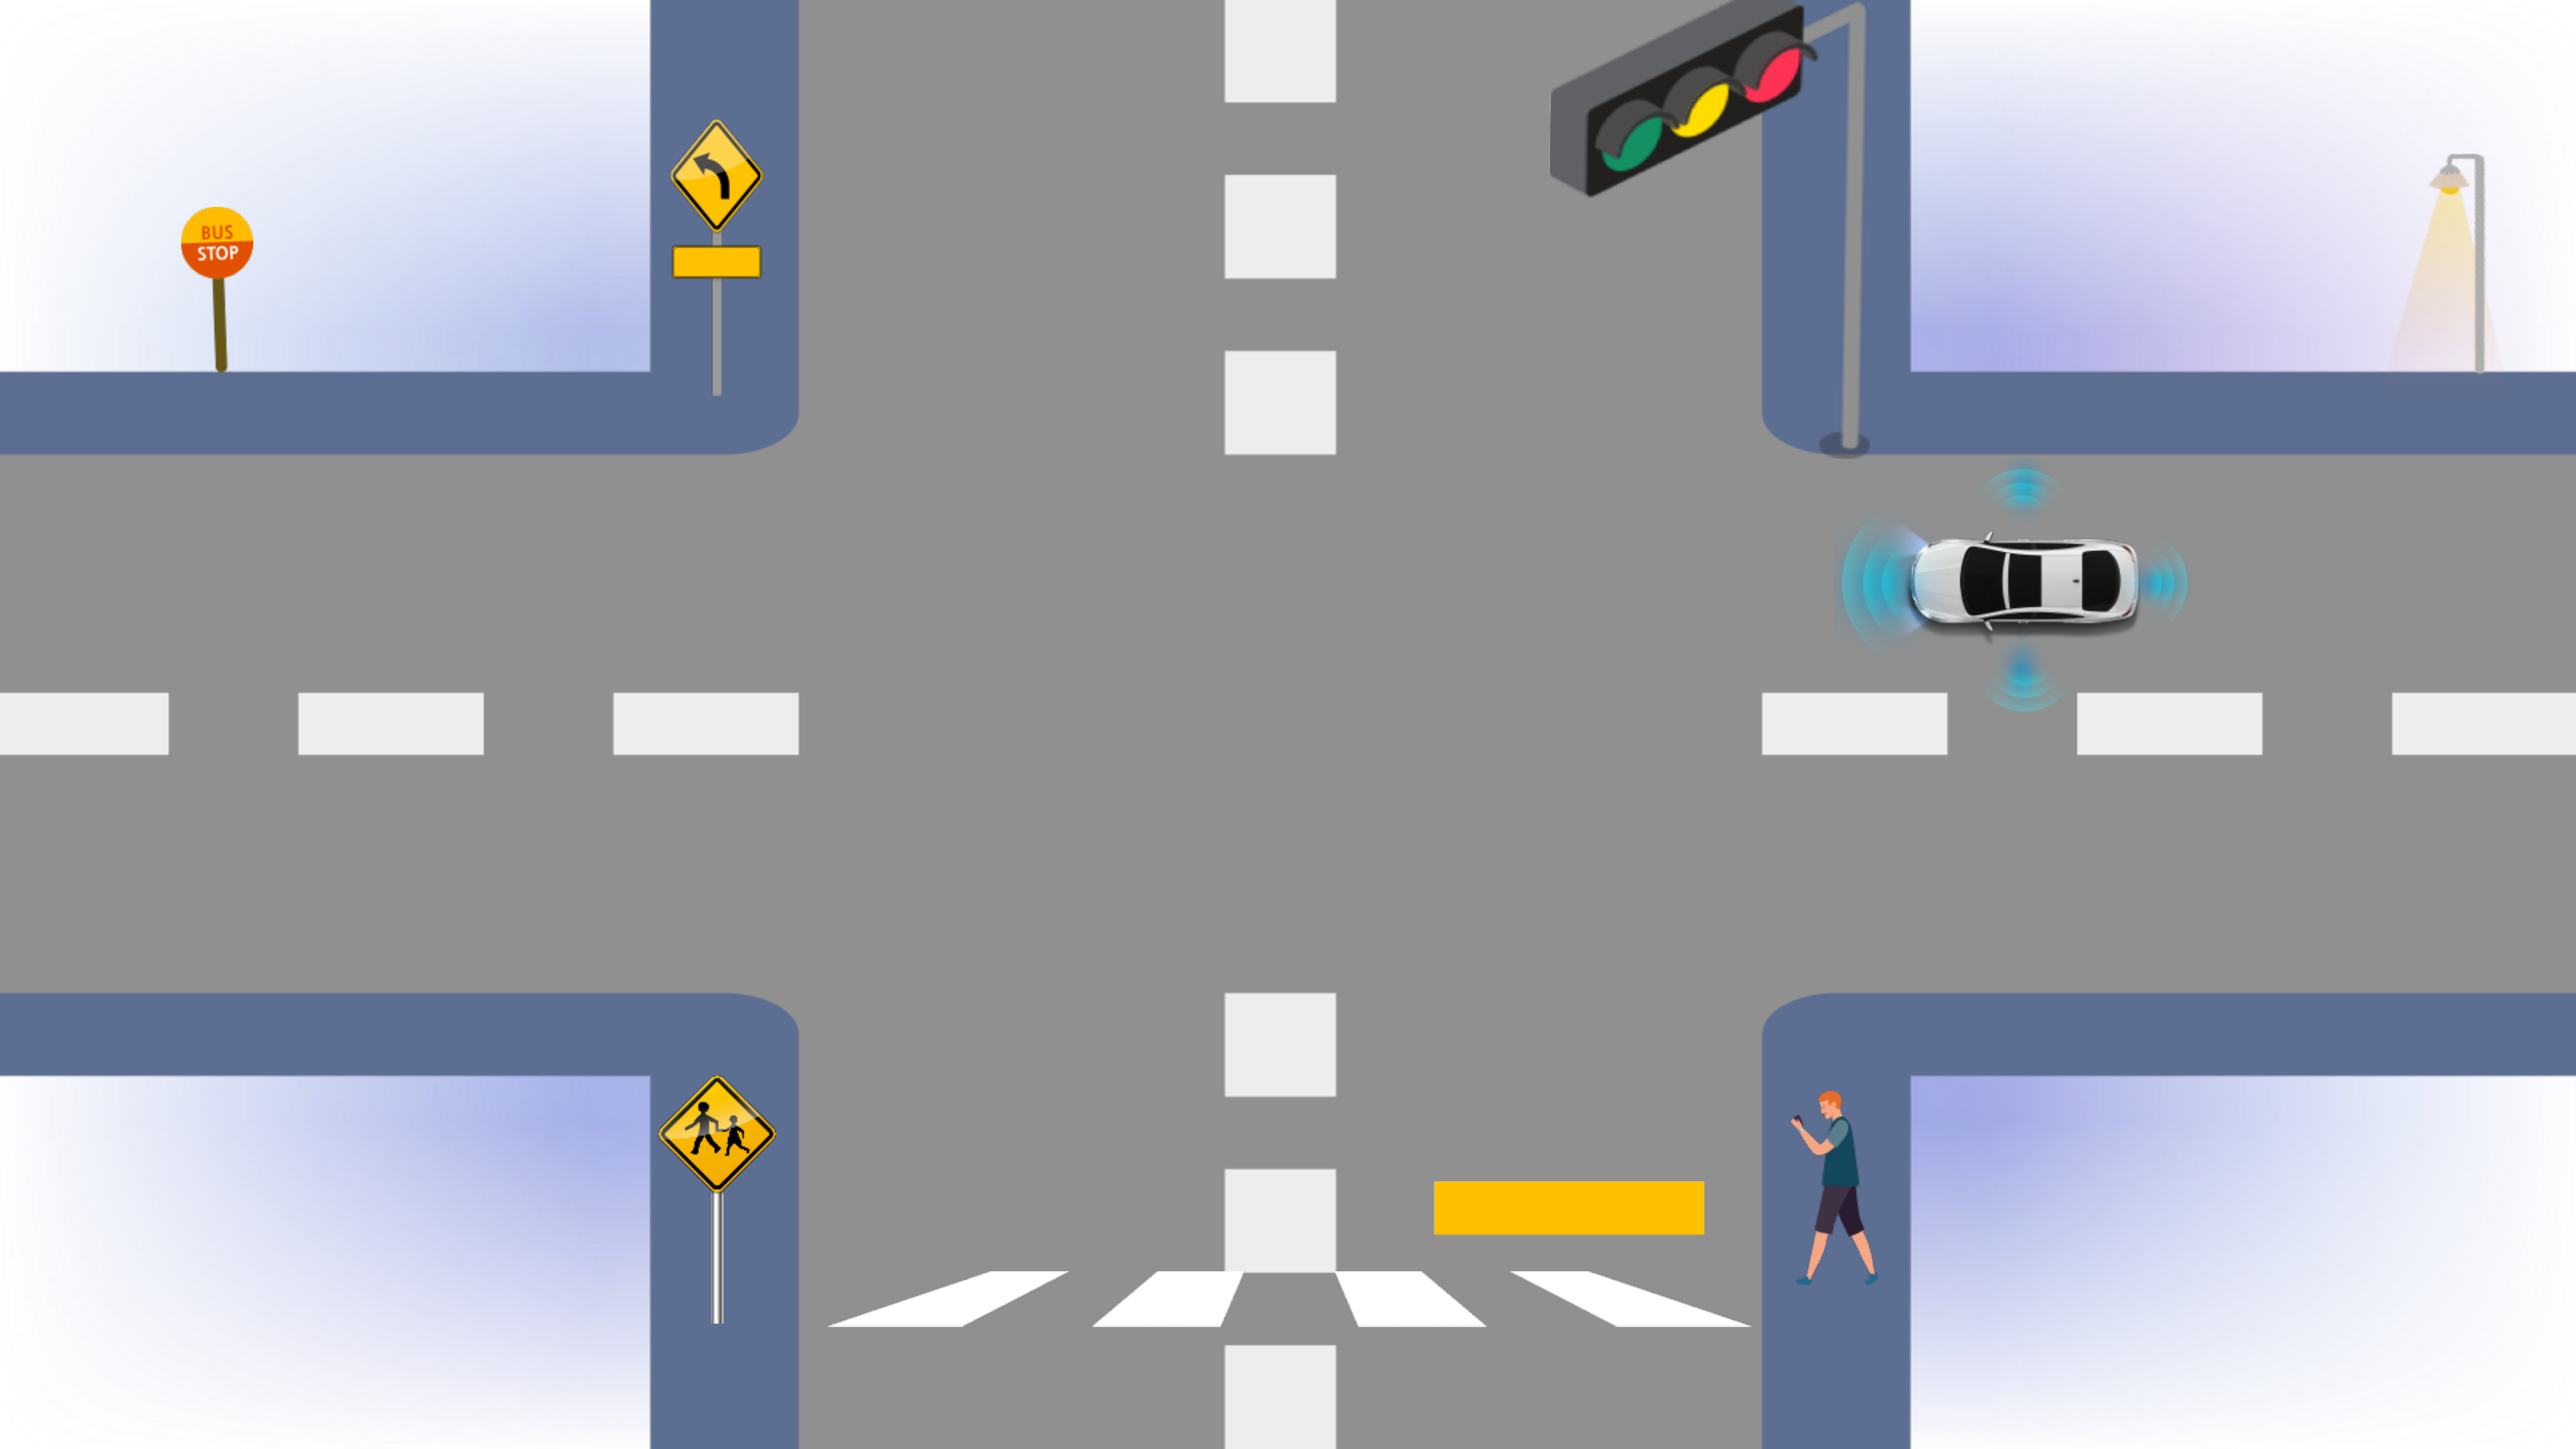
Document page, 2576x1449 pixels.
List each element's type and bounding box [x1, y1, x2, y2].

text_box [1547, 0, 1874, 457]
text_box [1601, 1271, 1752, 1327]
text_box [0, 0, 2576, 1449]
text_box [2379, 154, 2511, 396]
text_box [671, 118, 764, 396]
text_box [1790, 1091, 1878, 1285]
text_box [1834, 458, 2196, 726]
text_box [820, 1271, 1537, 1327]
text_box [658, 1075, 777, 1324]
text_box [1541, 1074, 1597, 1344]
text_box [181, 206, 254, 373]
